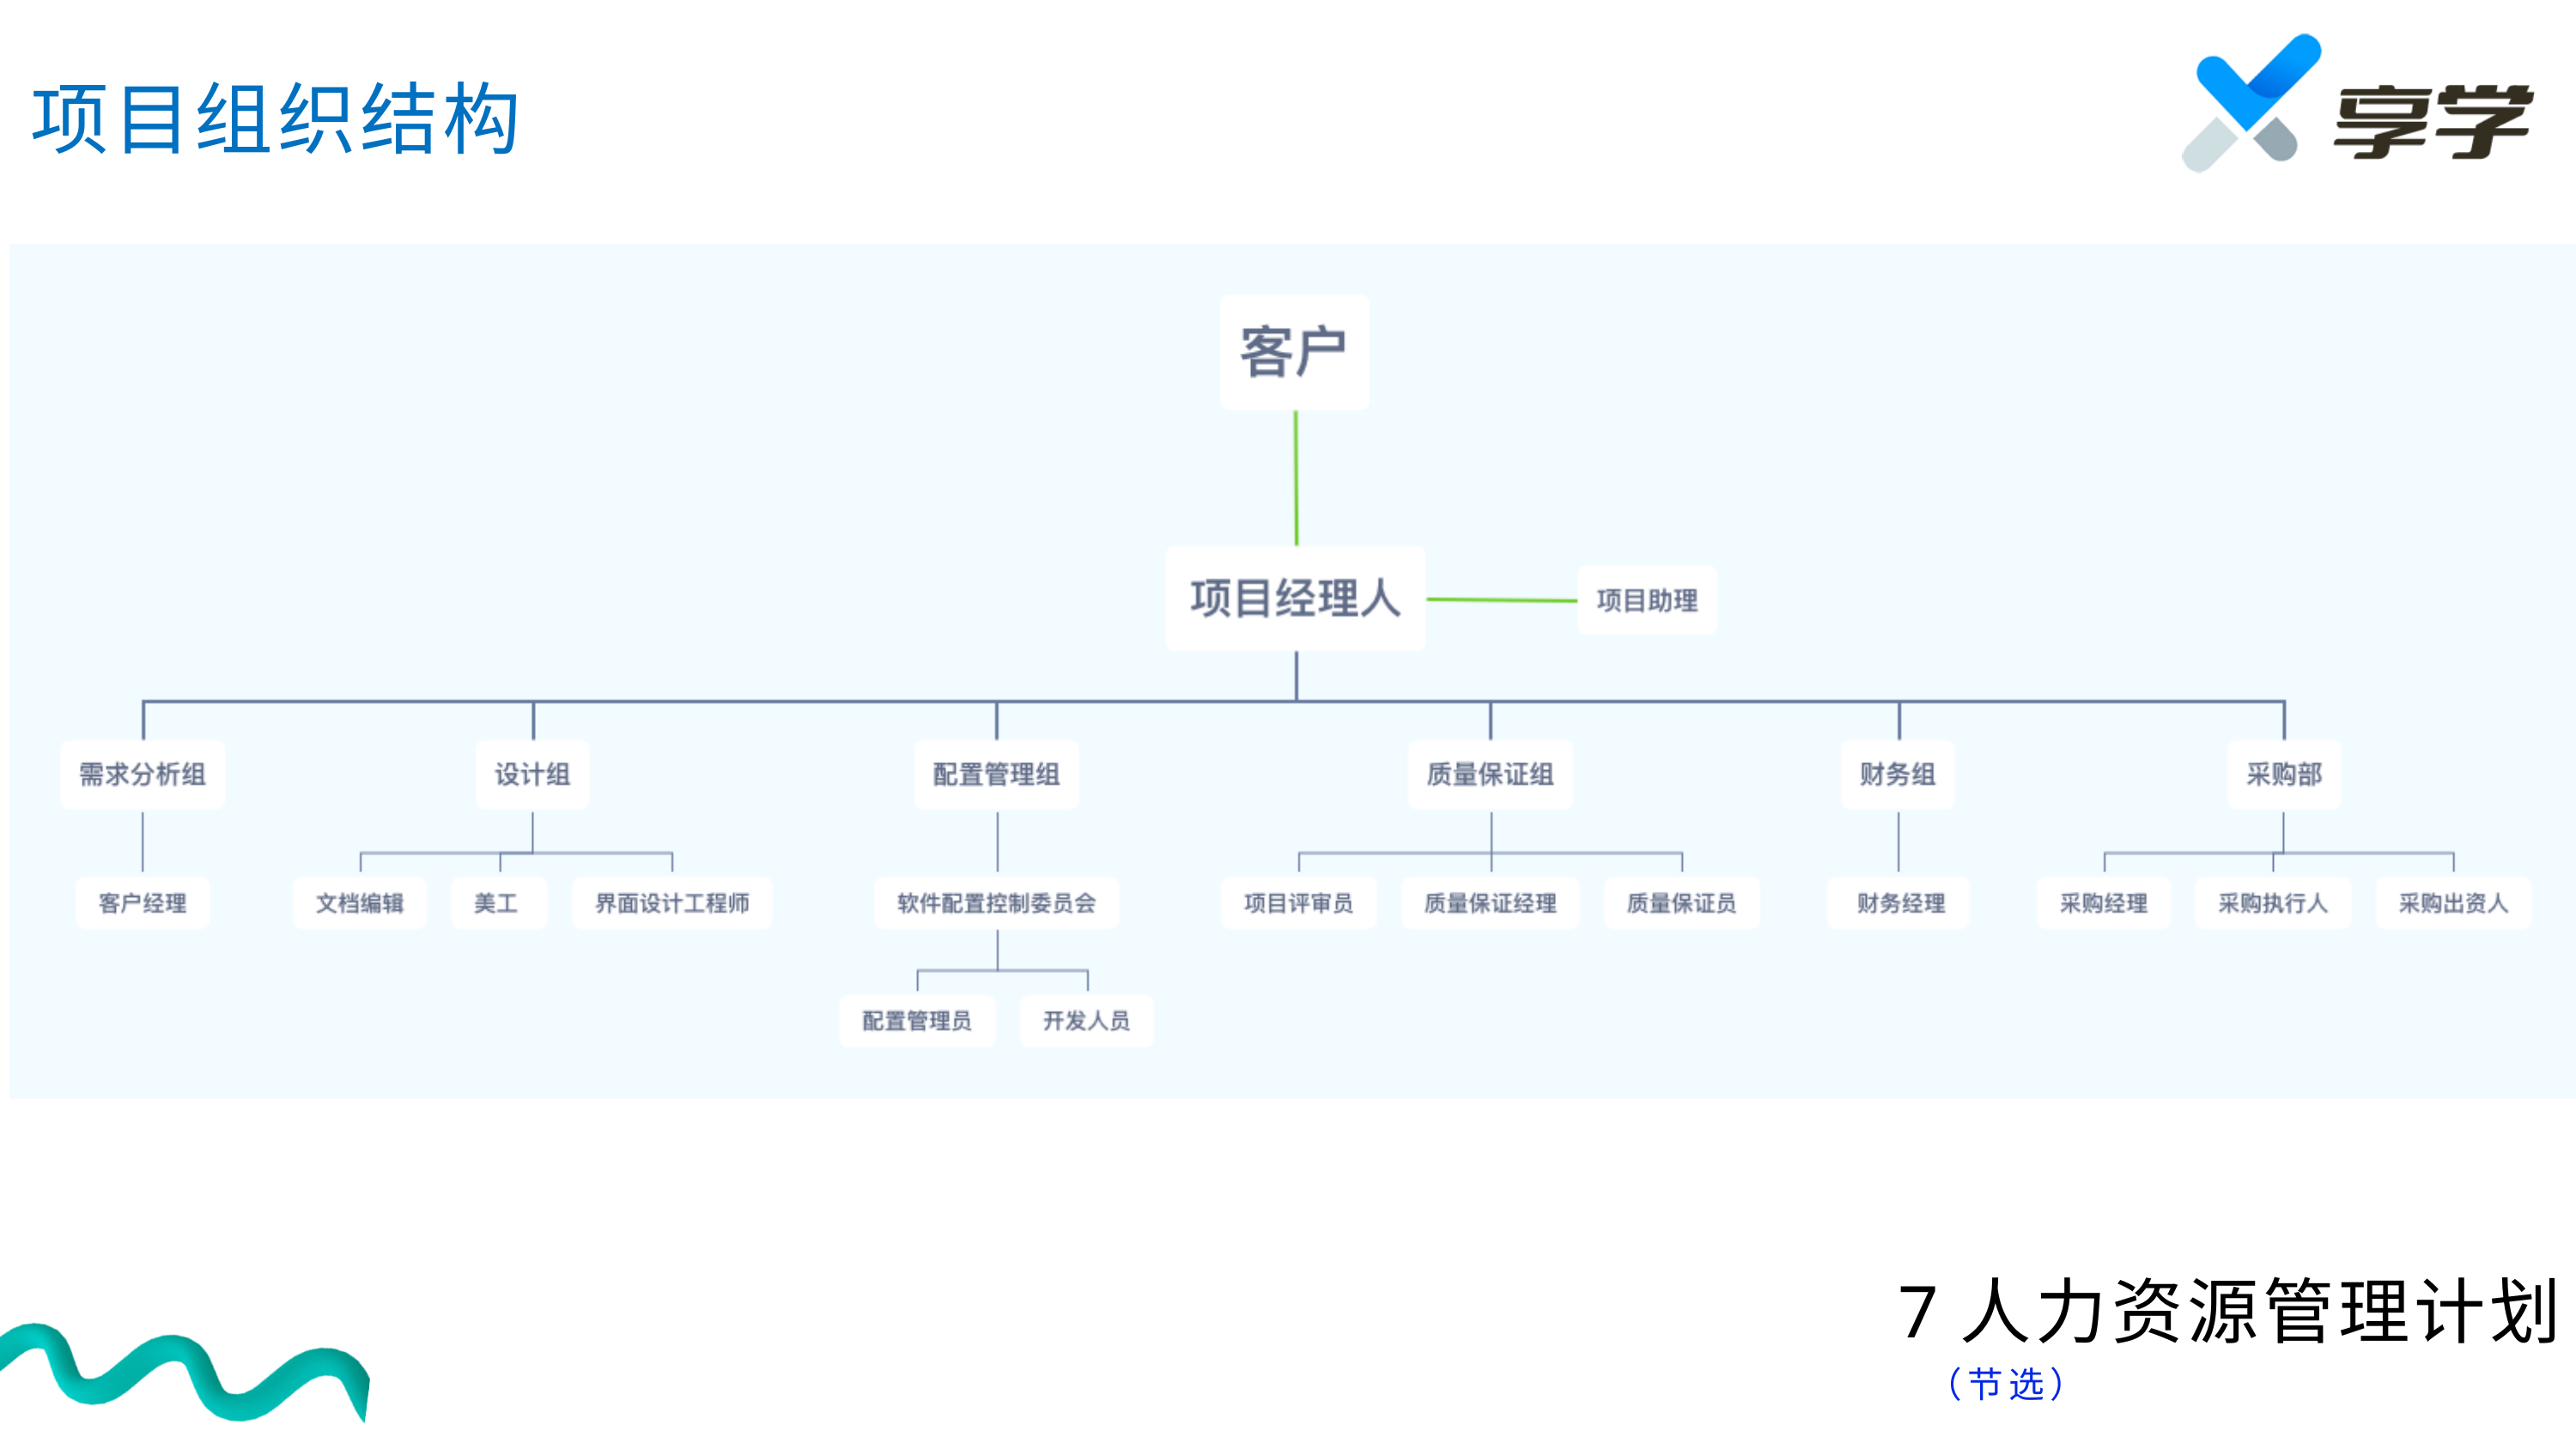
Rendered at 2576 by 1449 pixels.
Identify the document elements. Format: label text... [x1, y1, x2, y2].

picture [9, 244, 2576, 1099]
picture [0, 1150, 392, 1449]
picture [2142, 0, 2576, 228]
text_box 7人力资源管理计划 （节选） [1896, 1237, 2576, 1405]
text_box 项目组织结构 [28, 40, 1005, 164]
